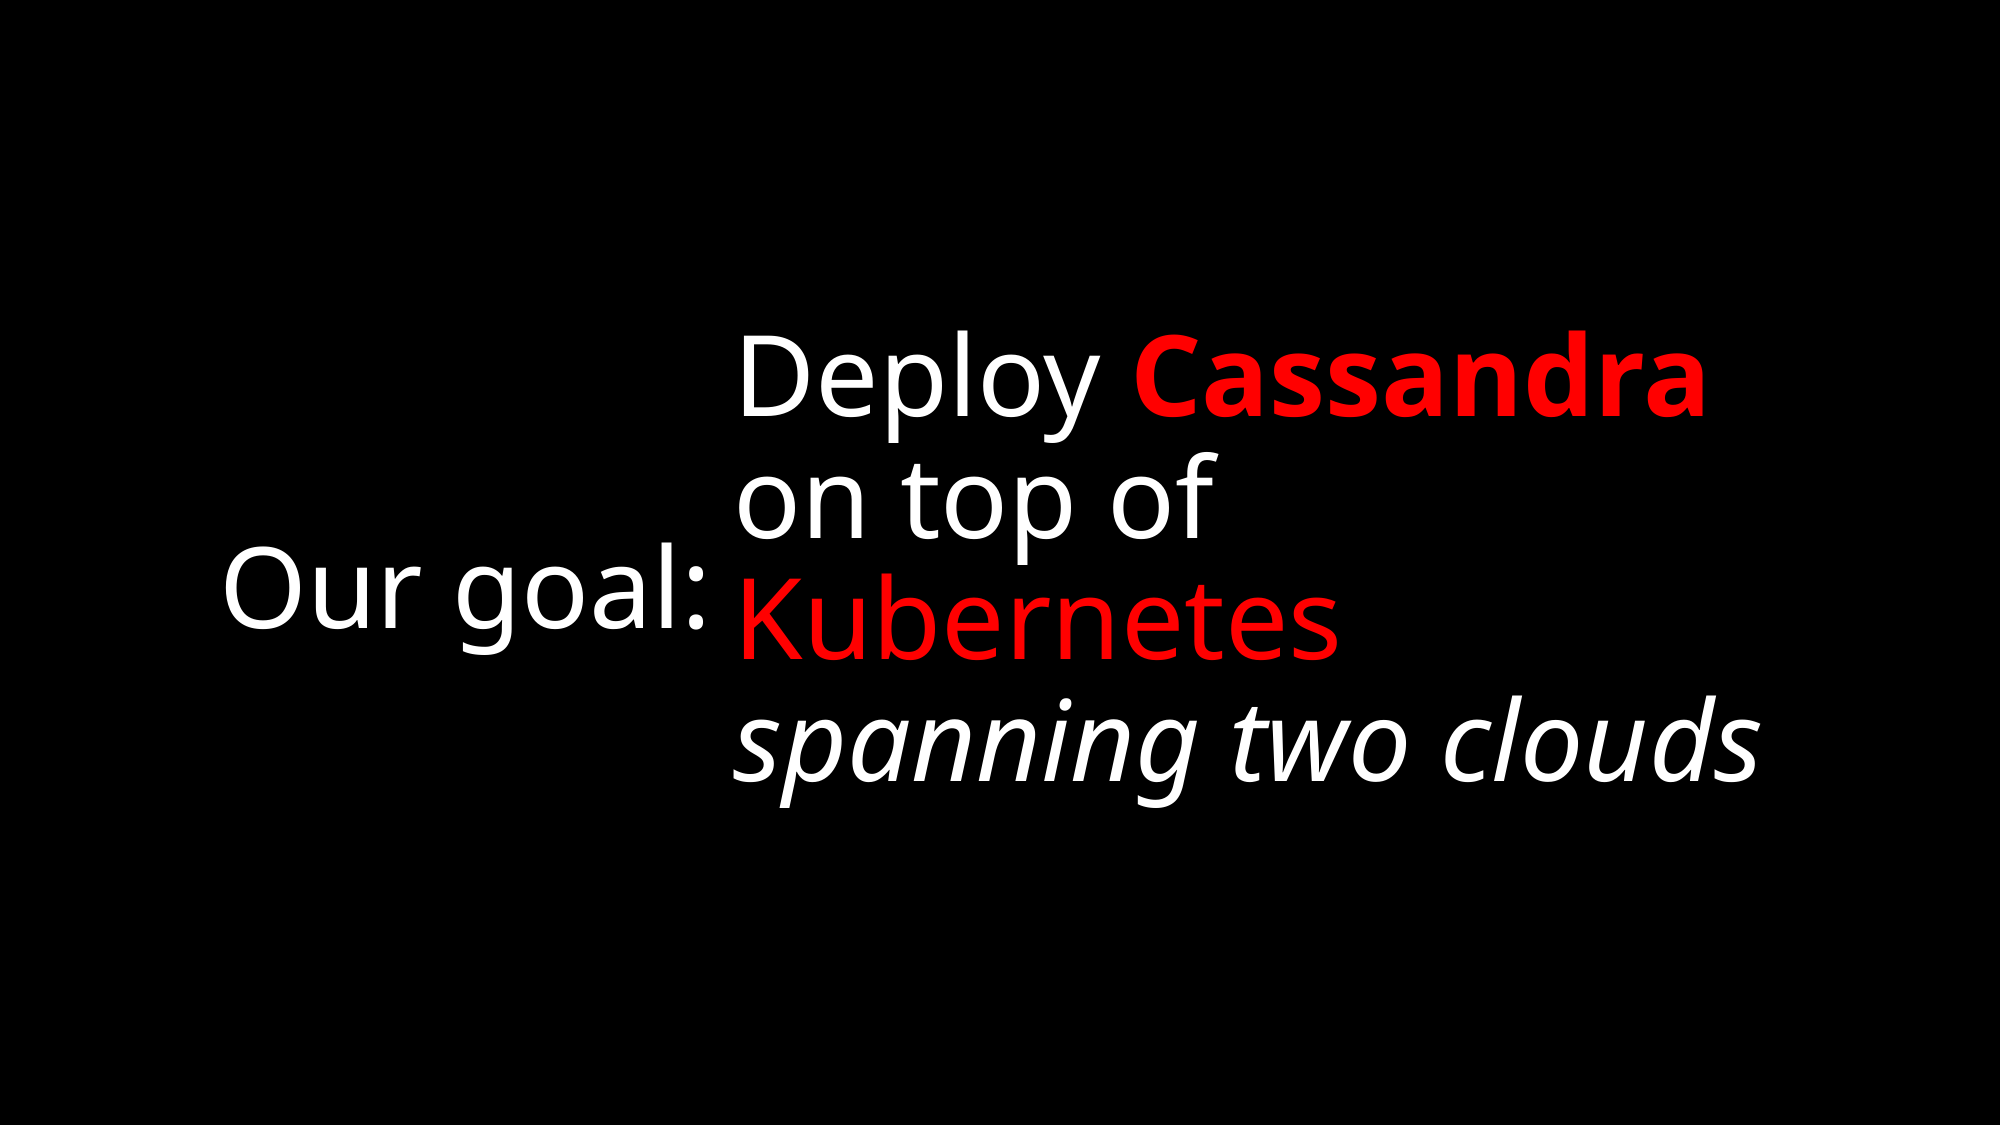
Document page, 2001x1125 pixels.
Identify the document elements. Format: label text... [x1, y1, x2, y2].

text_box Our goal: [204, 508, 727, 659]
title Deploy Cassandra on top of Kubernetes spanning two clouds [718, 158, 1829, 967]
